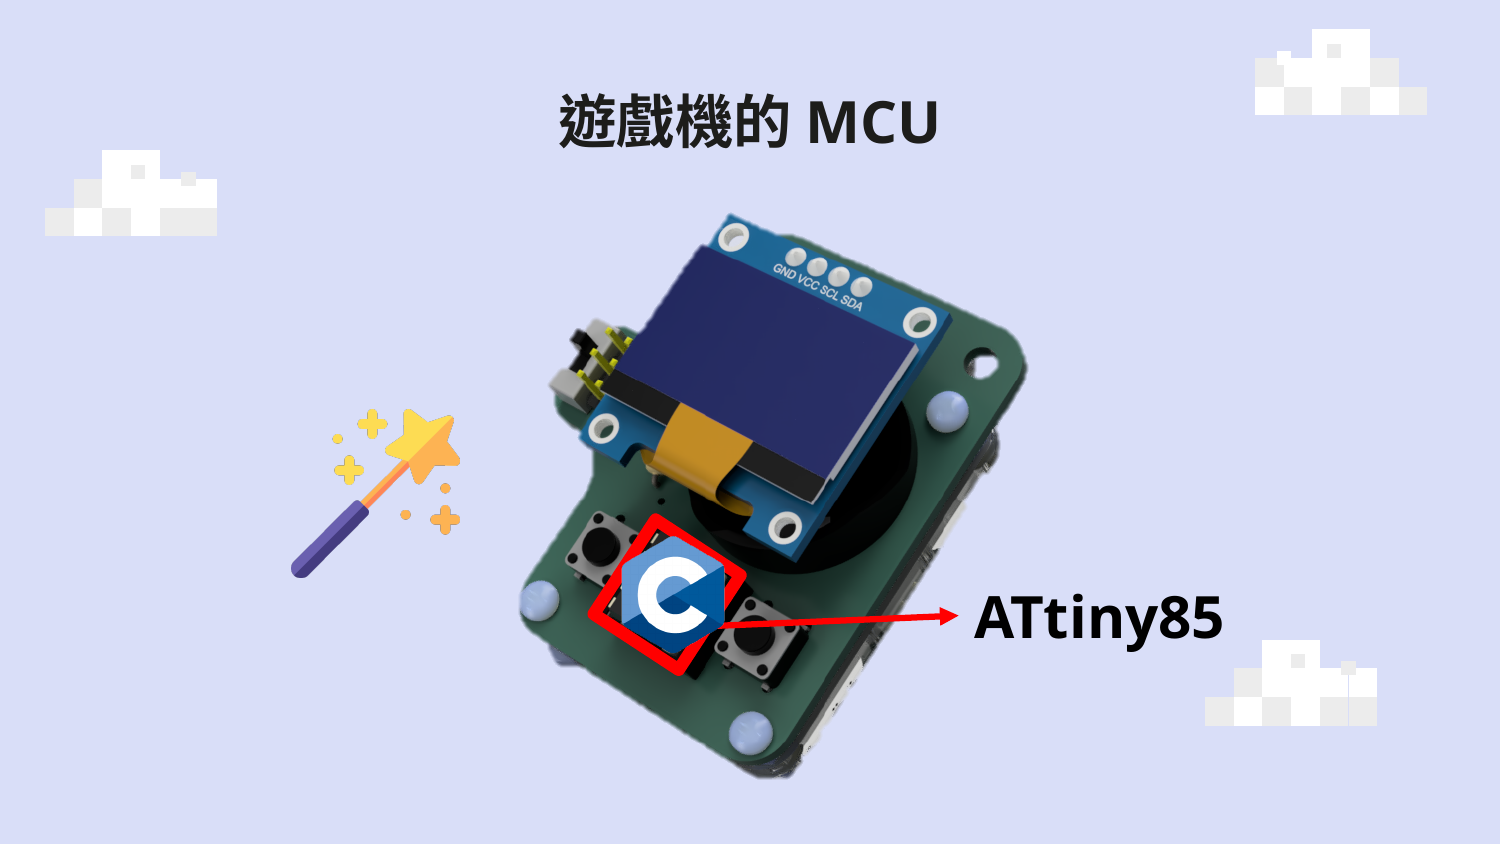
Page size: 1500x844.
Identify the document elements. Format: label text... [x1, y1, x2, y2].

text_box 遊戲機的MCU [118, 72, 1382, 167]
picture [490, 202, 1100, 802]
text_box ATtiny85 [1105, 577, 1241, 654]
picture [291, 409, 461, 579]
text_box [745, 615, 959, 623]
